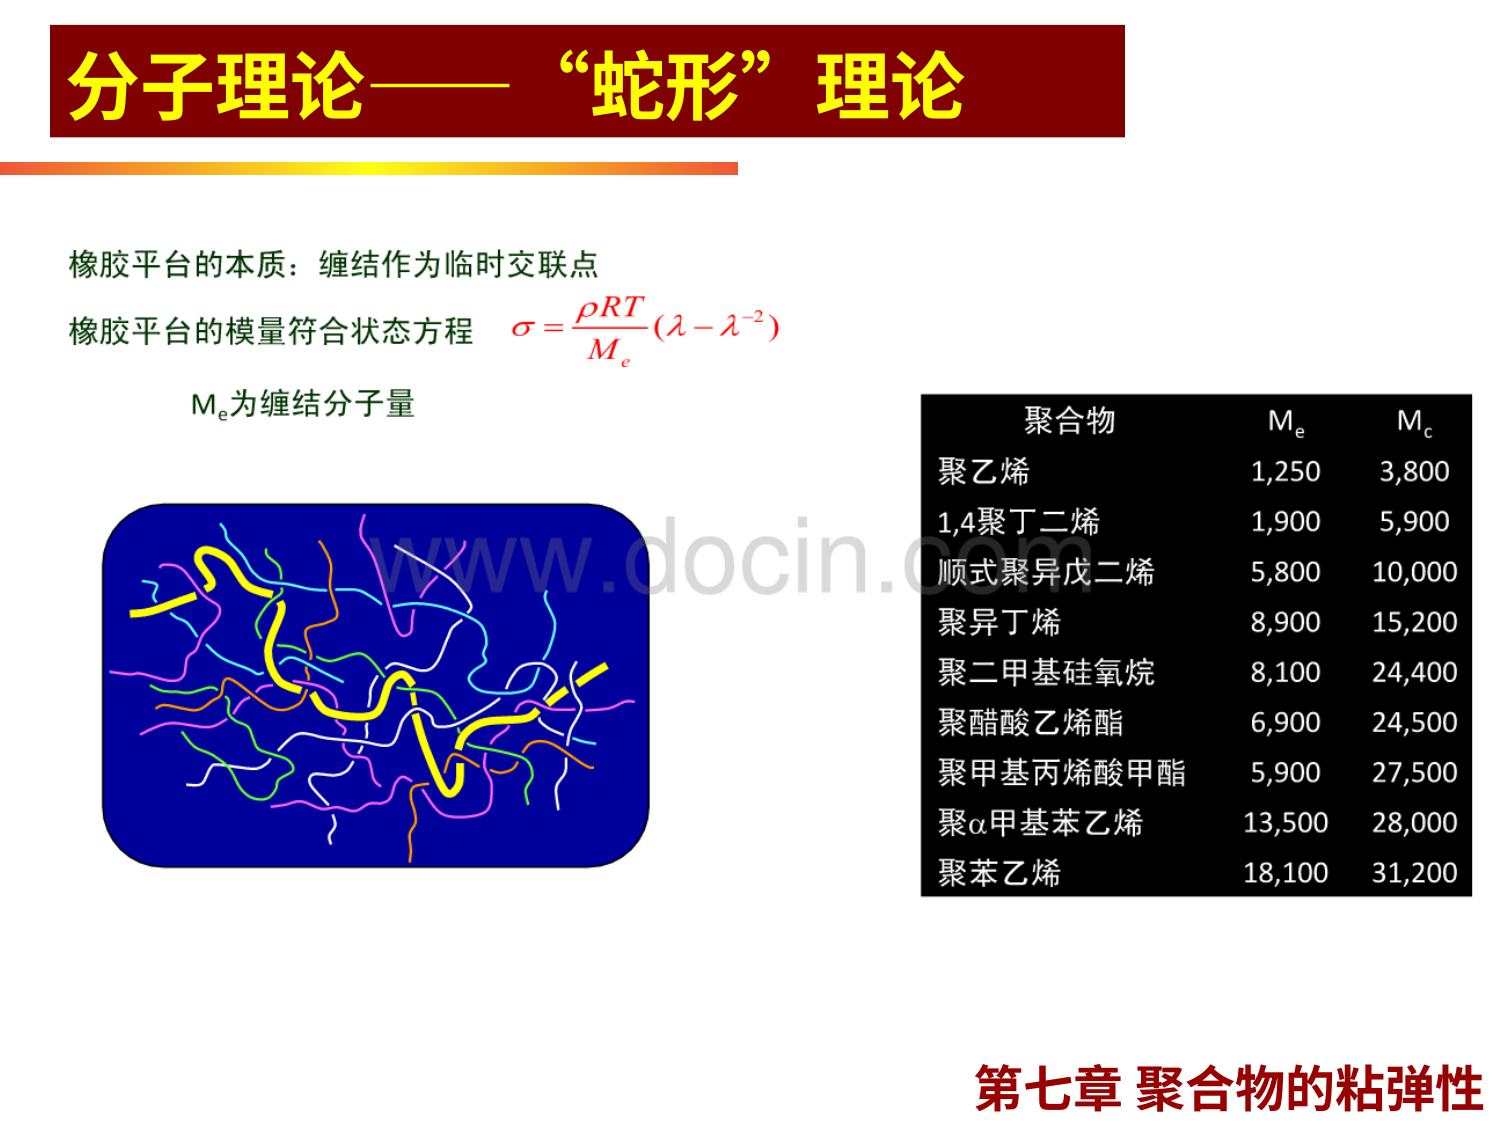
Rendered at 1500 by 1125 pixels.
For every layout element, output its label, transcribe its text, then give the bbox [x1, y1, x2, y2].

picture [23, 249, 1477, 900]
text_box 分子理论——“蛇形”理论 [50, 24, 1125, 138]
